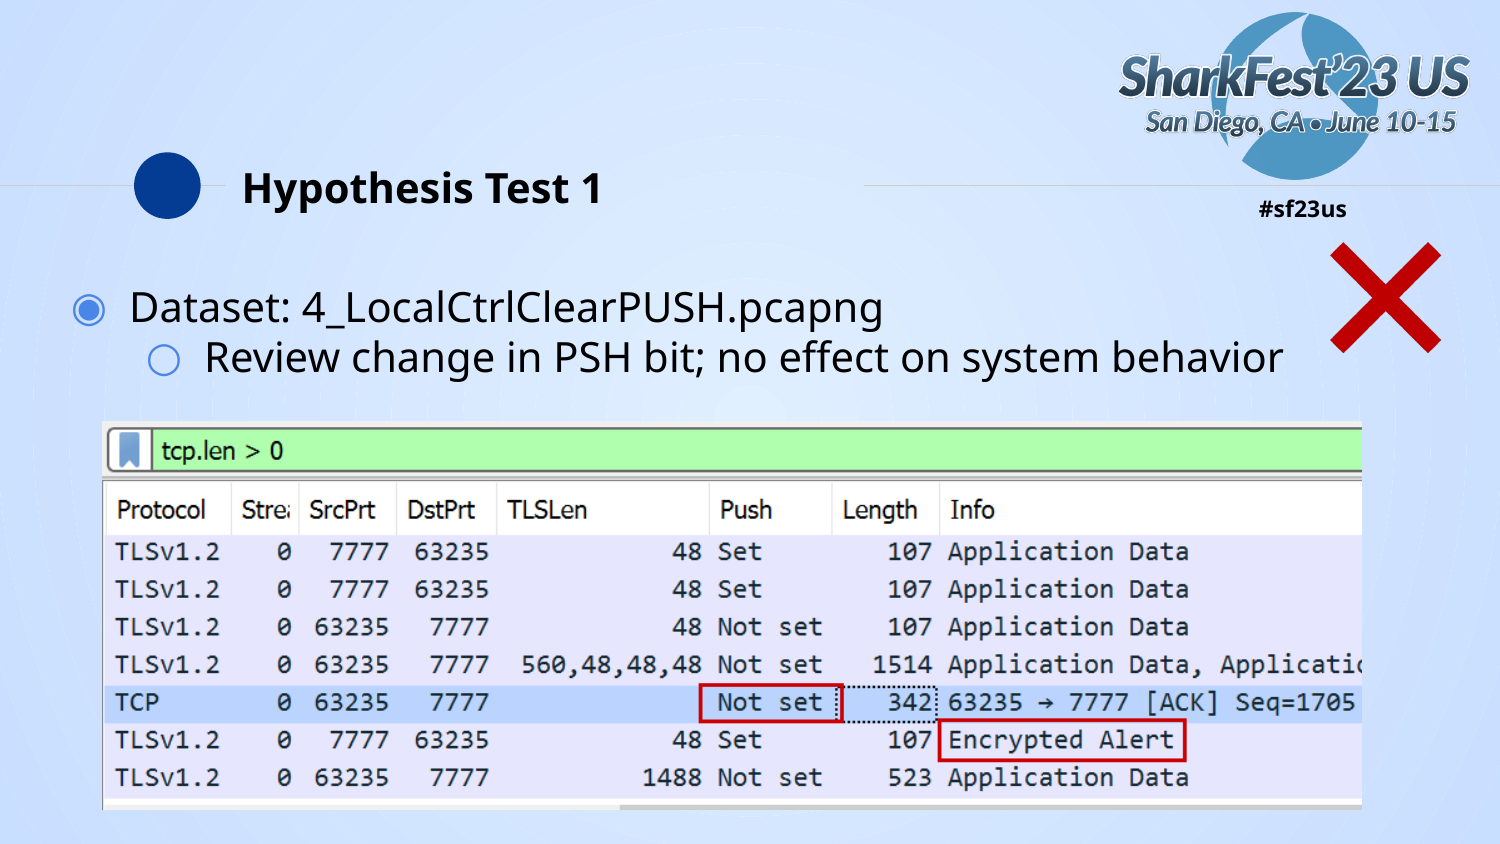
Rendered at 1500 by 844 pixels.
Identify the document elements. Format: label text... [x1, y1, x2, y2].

title Hypothesis Test 1 [226, 151, 863, 223]
picture [102, 421, 1362, 810]
list Dataset: 4_LocalCtrlClearPUSH.pcapng Review change in PSH bit; no effect on system behavior [39, 265, 1398, 796]
picture [1119, 12, 1470, 180]
picture [1310, 222, 1461, 373]
